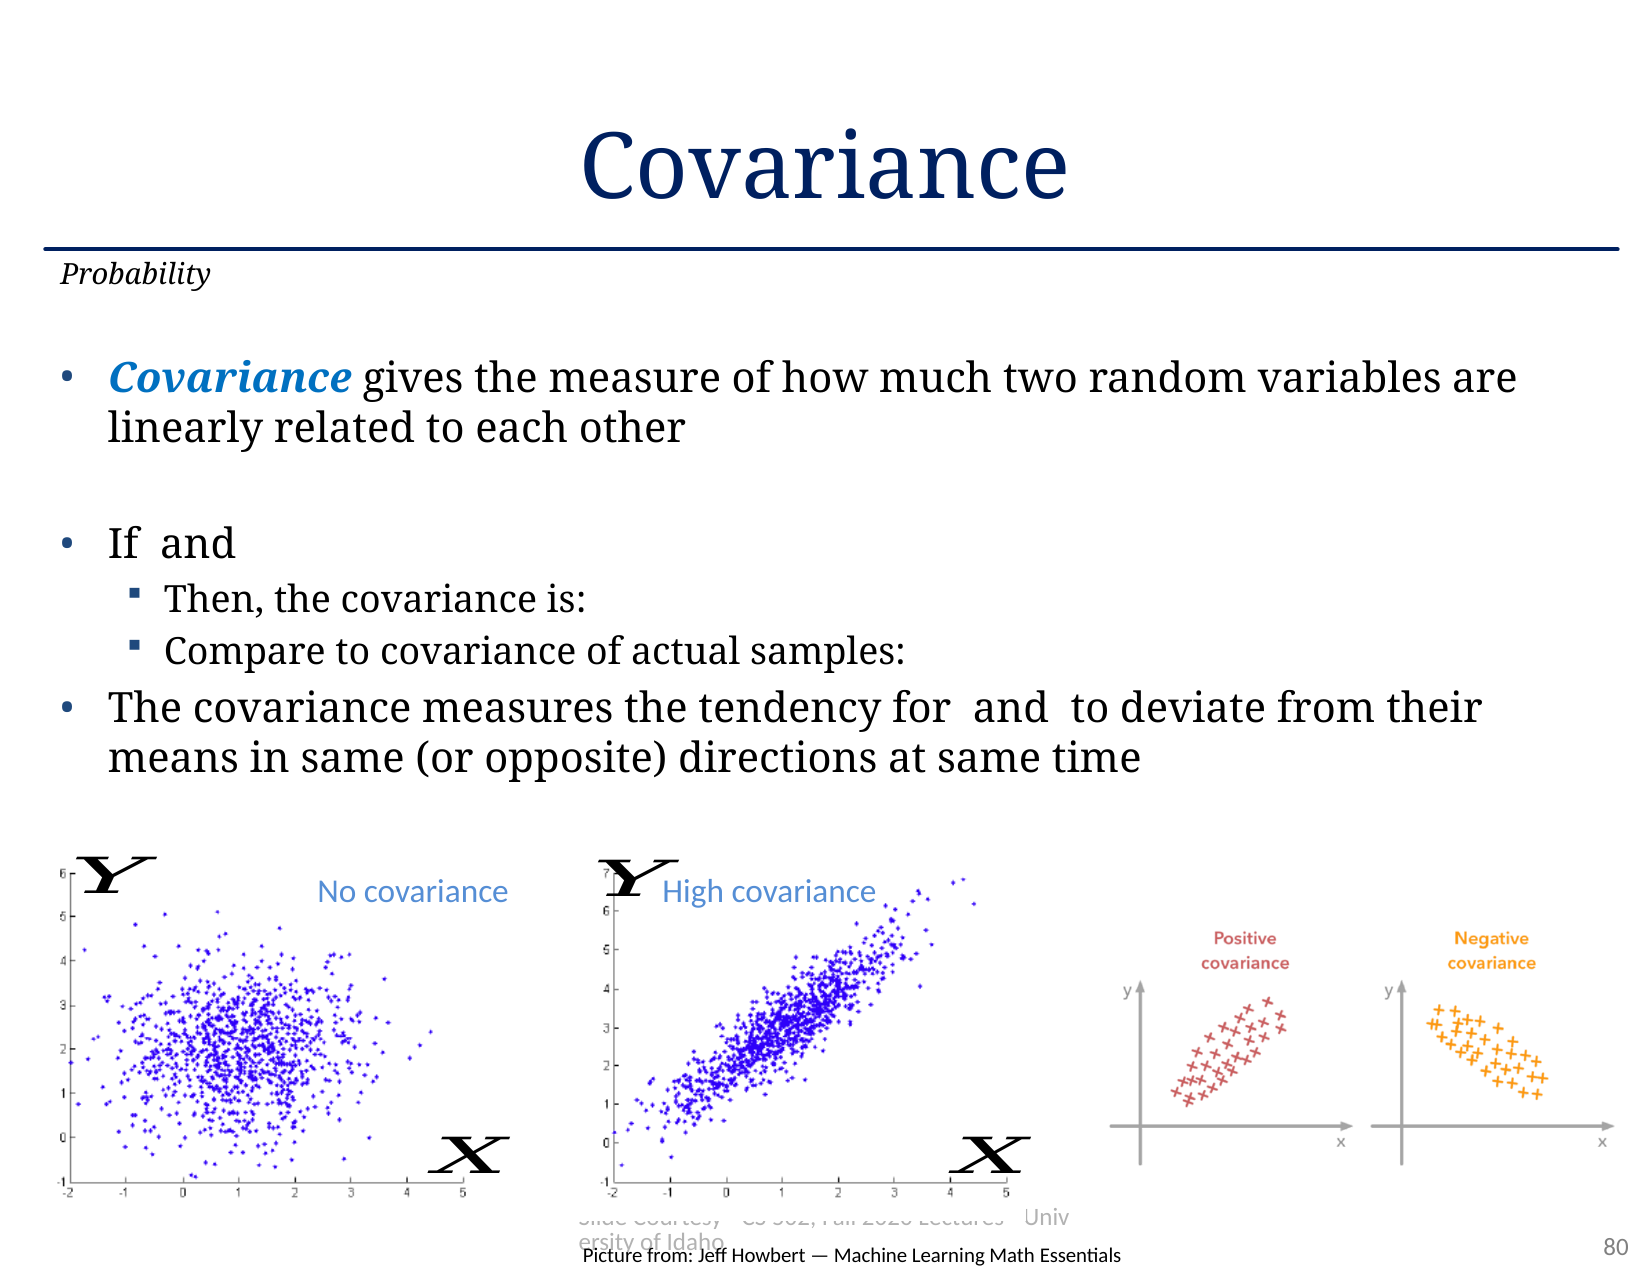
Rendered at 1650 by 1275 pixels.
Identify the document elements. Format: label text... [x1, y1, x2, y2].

list Probability [45, 247, 1062, 306]
text_box Picture from: Jeff Howbert — Machine Learning Math Essentials [139, 1234, 1570, 1275]
footer Slide Courtesy - CS 502, Fall 2020 Lectures - University of Idaho [563, 1181, 1087, 1250]
picture [1108, 920, 1617, 1167]
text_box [45, 849, 1038, 1221]
title Covariance [0, 75, 1650, 248]
